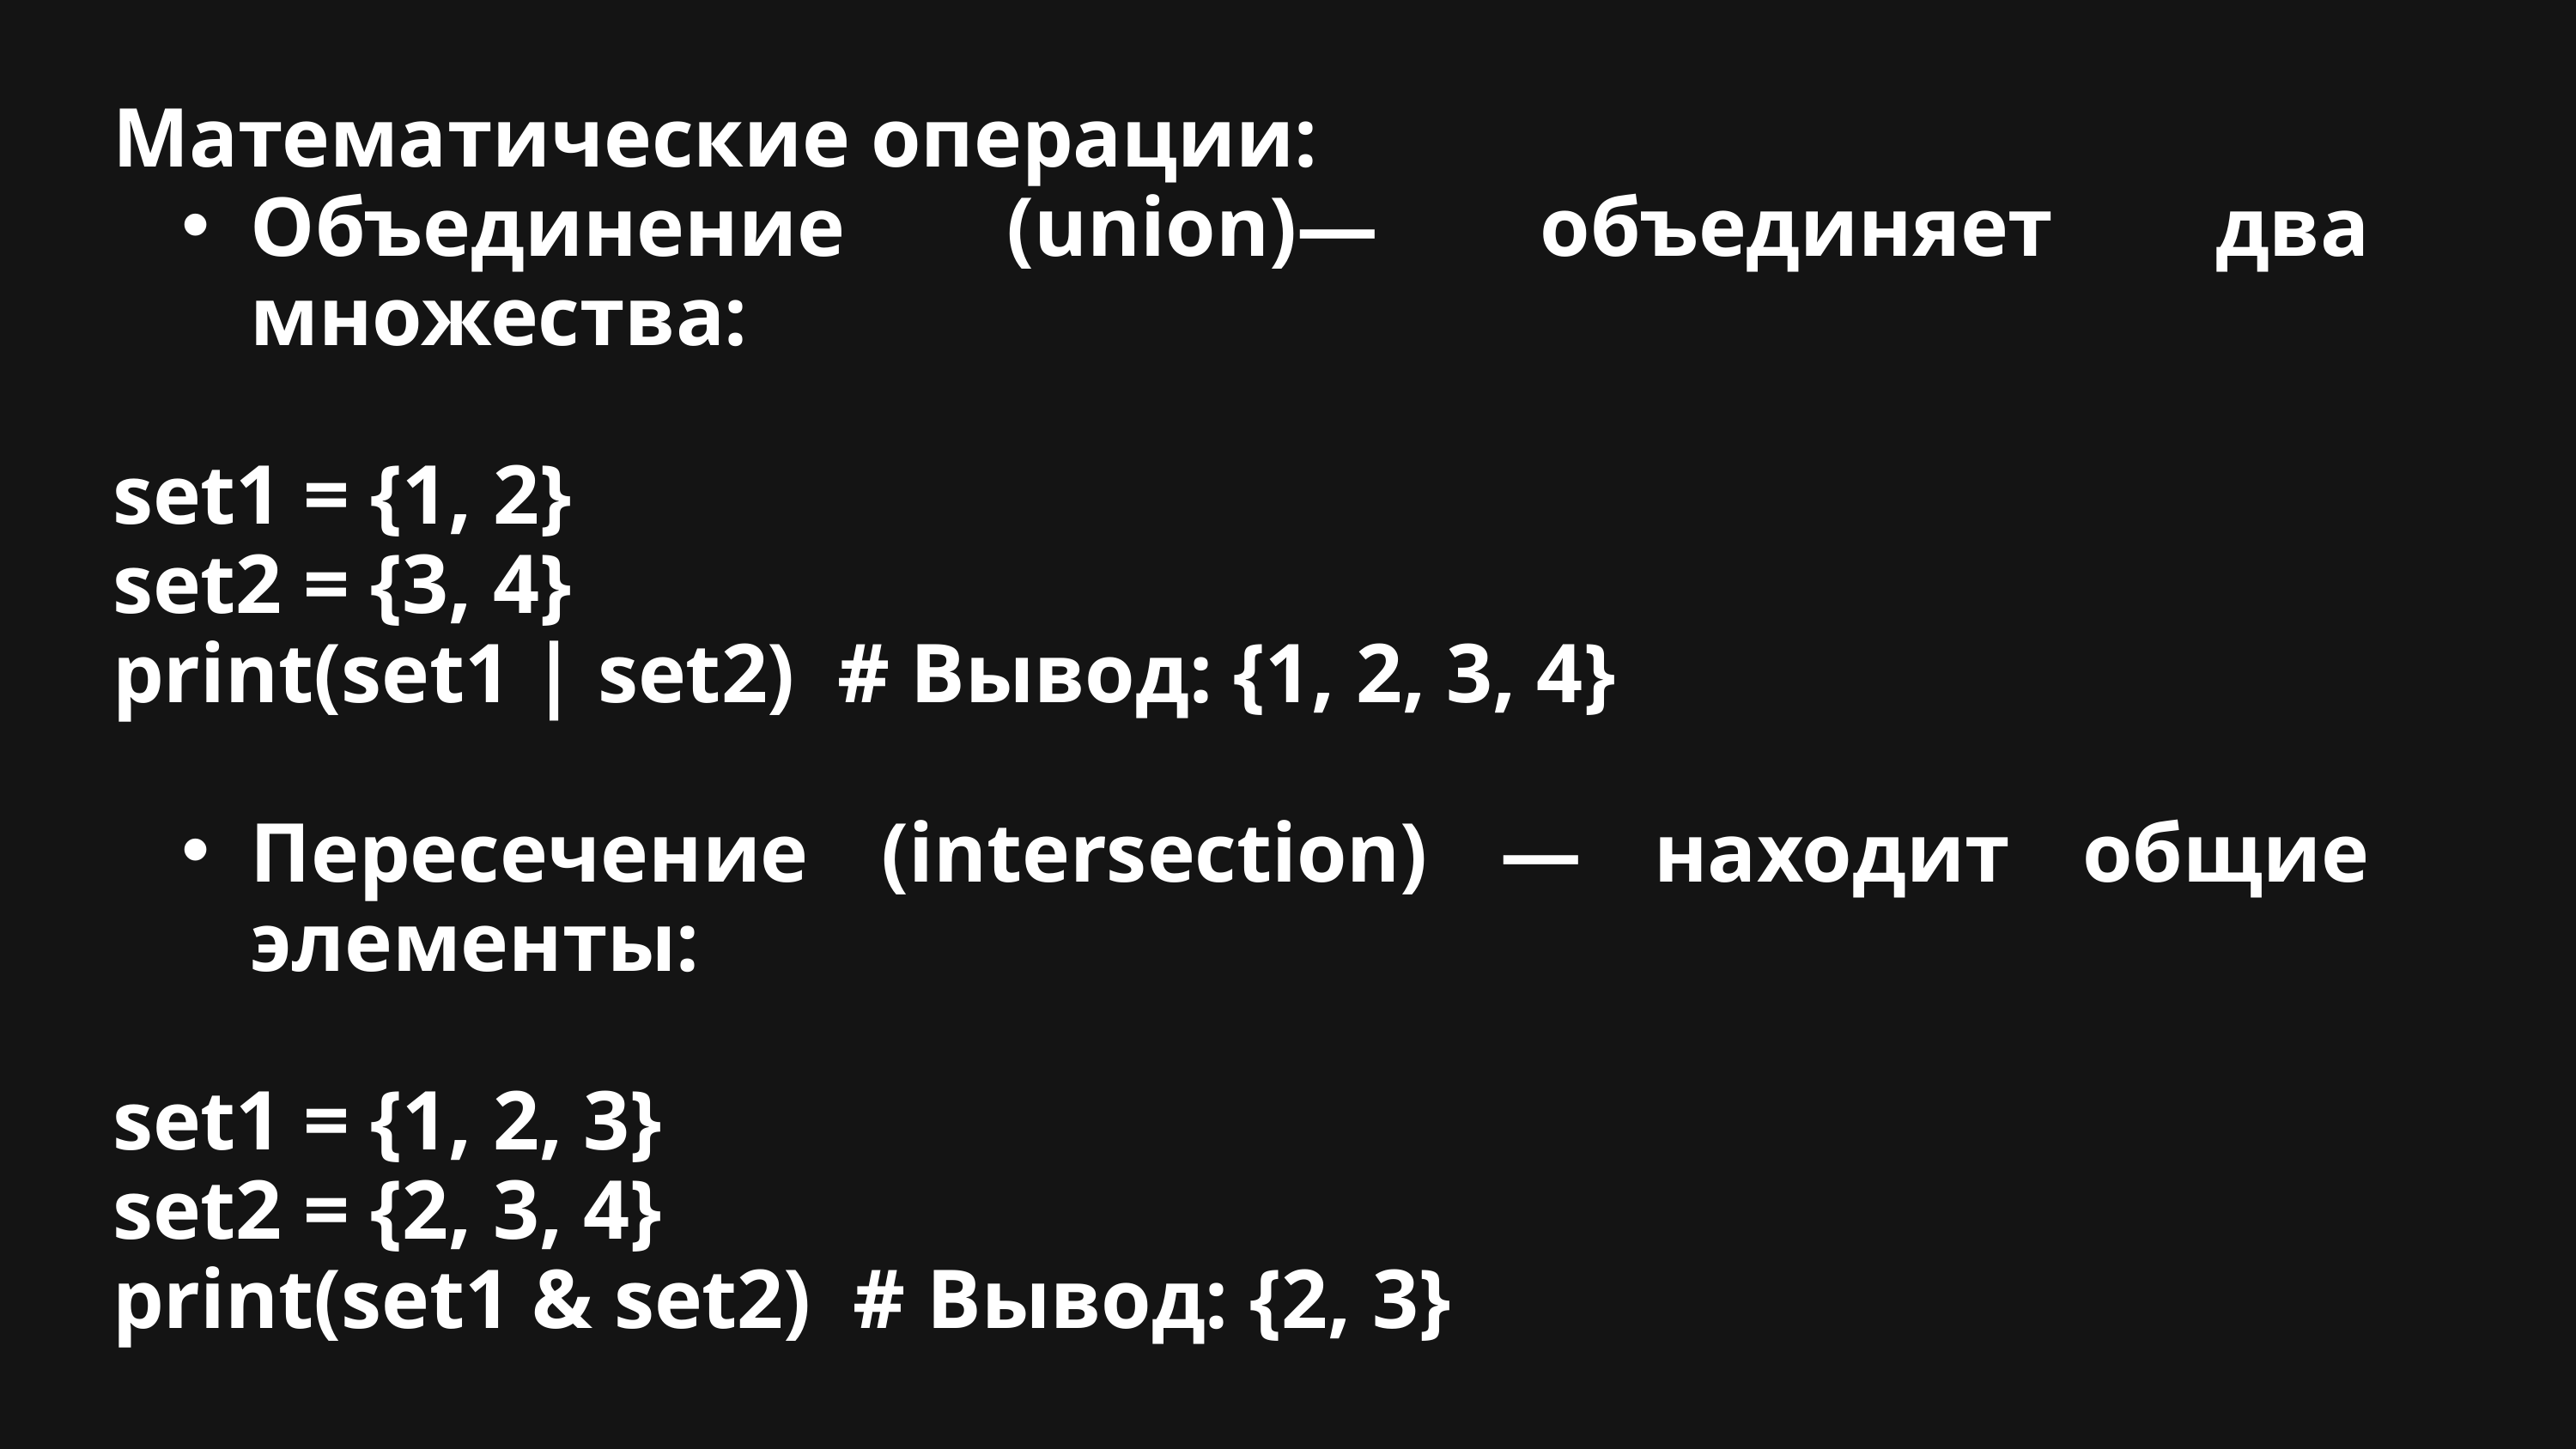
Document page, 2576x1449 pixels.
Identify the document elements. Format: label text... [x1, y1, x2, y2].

text_box Математические операции: Объединение (union)— объединяет два множества: set1 = {1, 2} set2 = {3, 4} print(set1 | set2) # Вывод: {1, 2, 3, 4} Пересечение (intersection) — находит общие элементы: set1 = {1, 2, 3} set2 = {2, 3, 4} print(set1 & set2) # Вывод: {2, 3} [112, 94, 2370, 1449]
